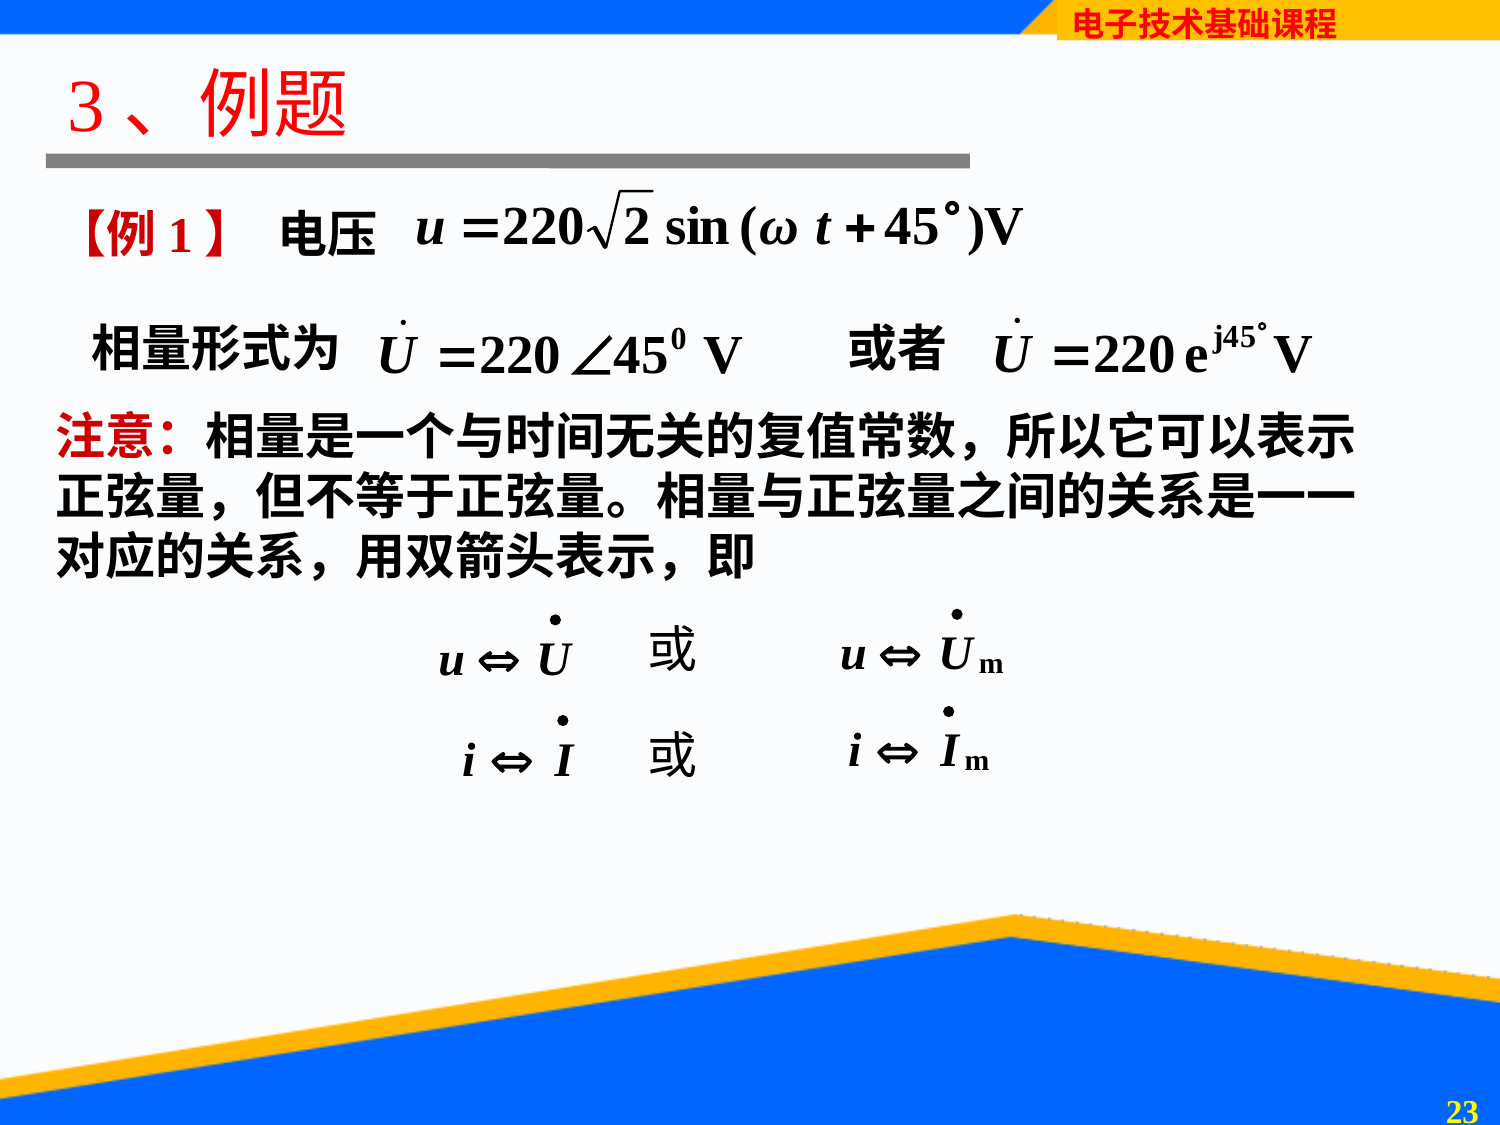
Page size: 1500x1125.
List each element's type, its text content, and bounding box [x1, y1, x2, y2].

text_box 【例1】 电压 [41, 195, 403, 270]
text_box 相量形式为 [76, 309, 390, 384]
text_box 注意：相量是一个与时间无关的复值常数，所以它可以表示正弦量，但不等于正弦量。相量与正弦量之间的关系是一一对应的关系，用双箭头表示，即 [41, 397, 1383, 592]
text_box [831, 591, 1015, 693]
text_box 或 [632, 610, 724, 686]
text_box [371, 314, 753, 388]
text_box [407, 179, 1036, 268]
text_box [429, 597, 586, 690]
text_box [453, 697, 587, 800]
text_box 或 [632, 716, 724, 791]
slide_number 22 [1399, 1082, 1495, 1125]
picture [0, 0, 1500, 1125]
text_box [839, 688, 1000, 791]
text_box 3、例题 [53, 42, 1069, 161]
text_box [985, 312, 1326, 386]
text_box 或者 [832, 309, 1046, 384]
